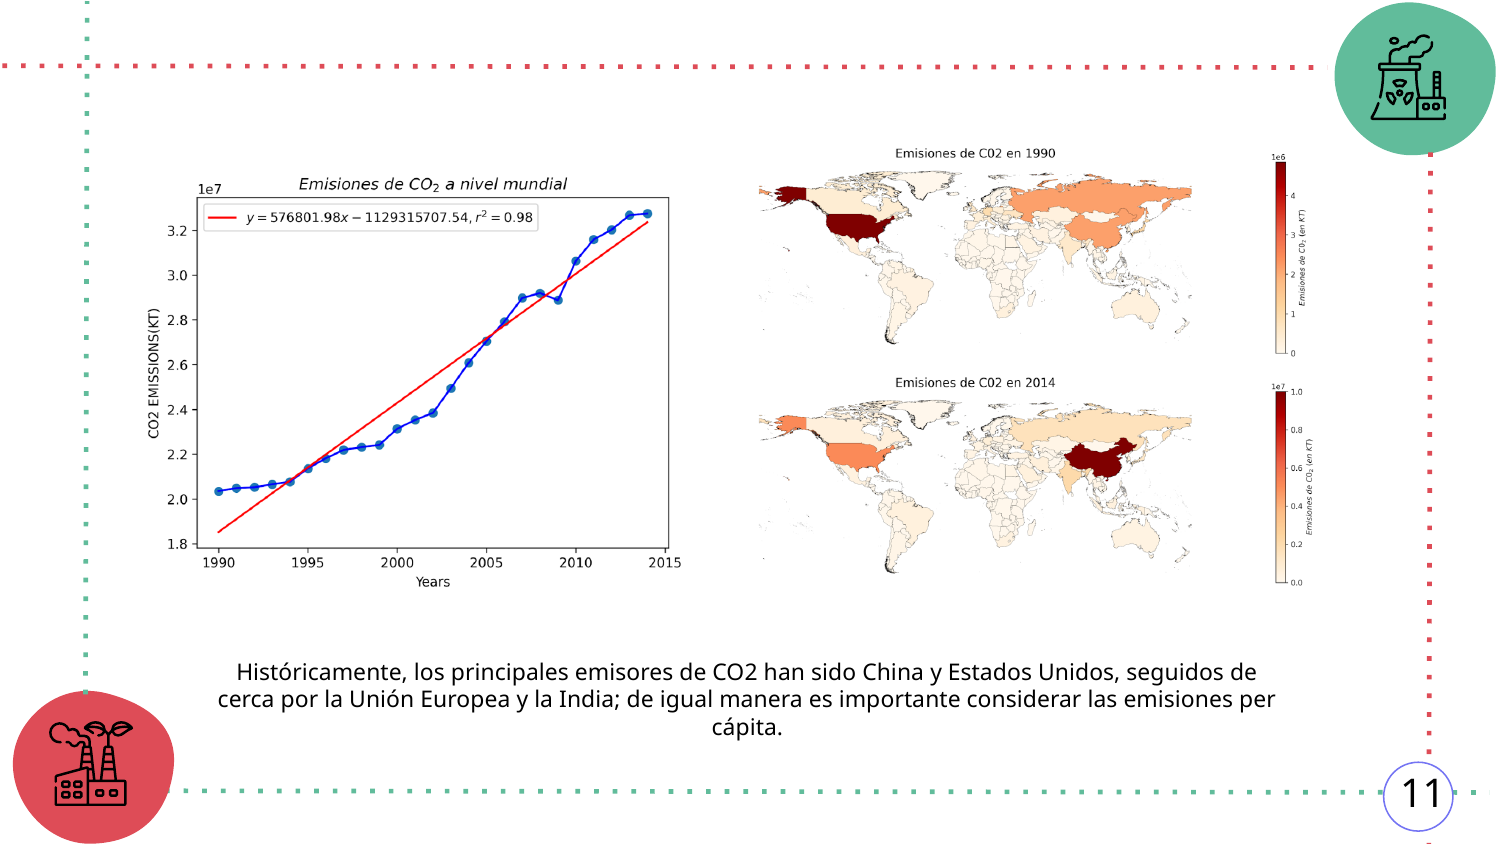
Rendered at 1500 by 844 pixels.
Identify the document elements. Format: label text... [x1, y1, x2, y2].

picture [738, 143, 1317, 590]
text_box Históricamente, los principales emisores de CO2 han sido China y Estados Unidos, seguidos de cerca por la Unión Europea y la India; de igual manera es importante considerar las emisiones per cápita. [213, 638, 1282, 759]
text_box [0, 690, 179, 844]
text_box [1315, 2, 1500, 156]
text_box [1383, 752, 1477, 832]
picture [139, 167, 688, 591]
